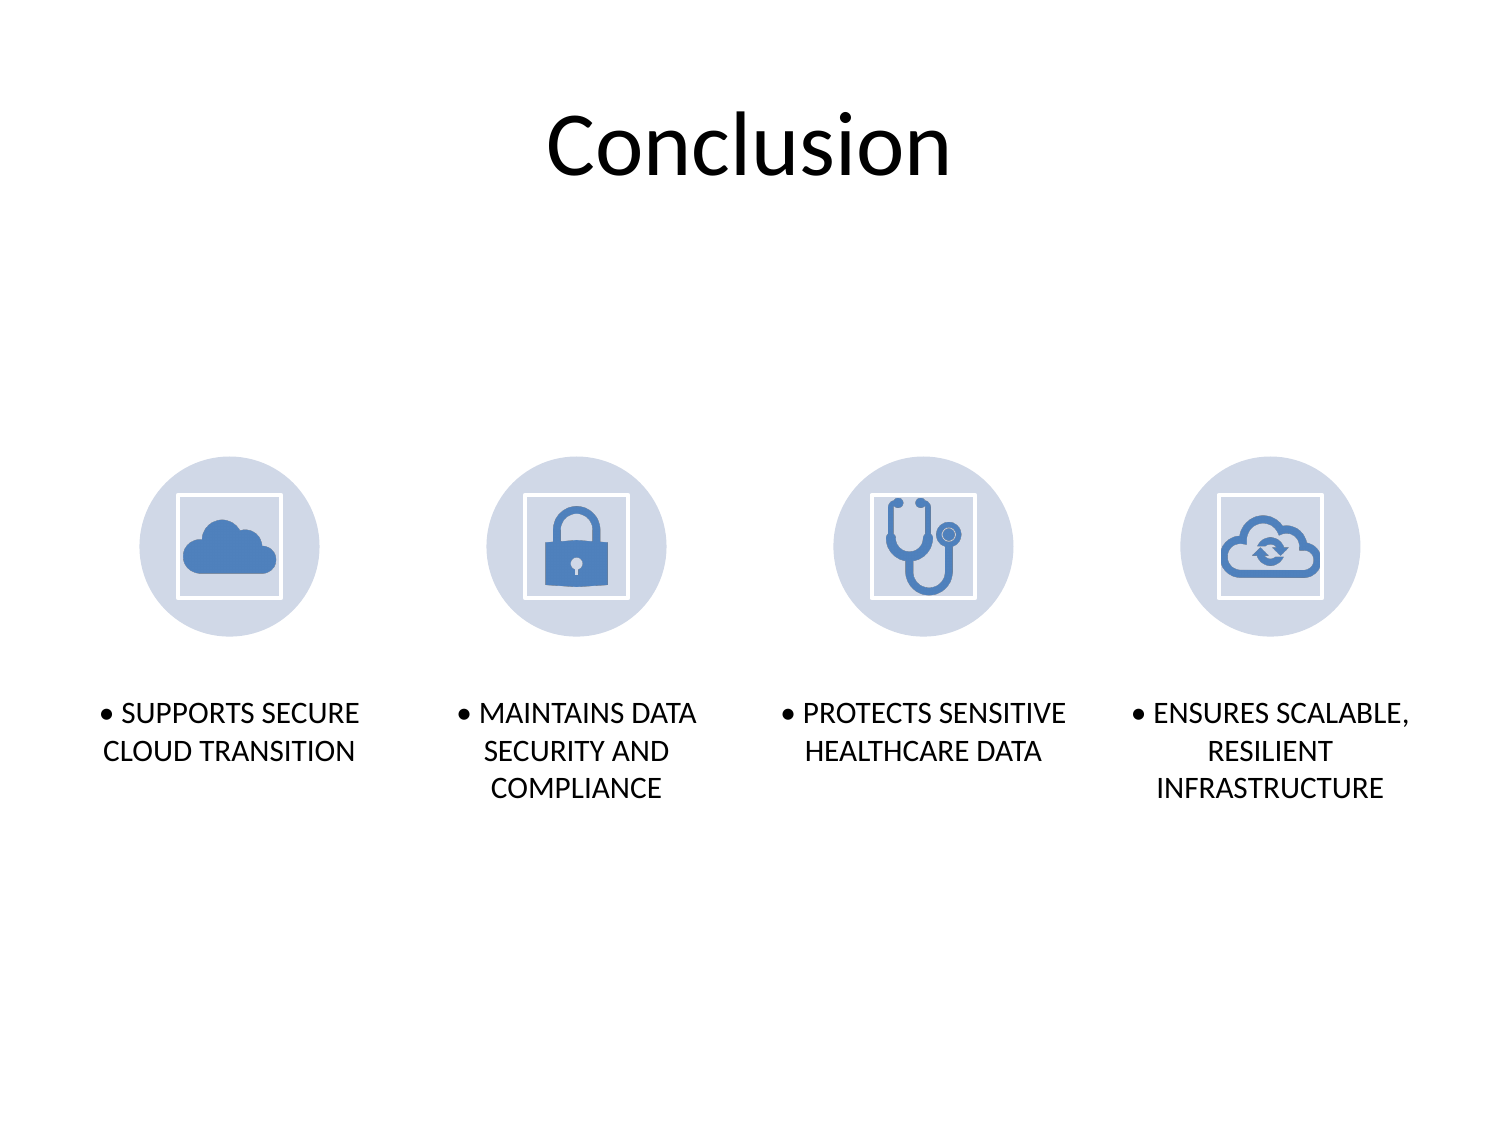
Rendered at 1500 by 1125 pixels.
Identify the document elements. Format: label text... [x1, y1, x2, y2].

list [74, 262, 1426, 1006]
title Conclusion [75, 45, 1425, 233]
